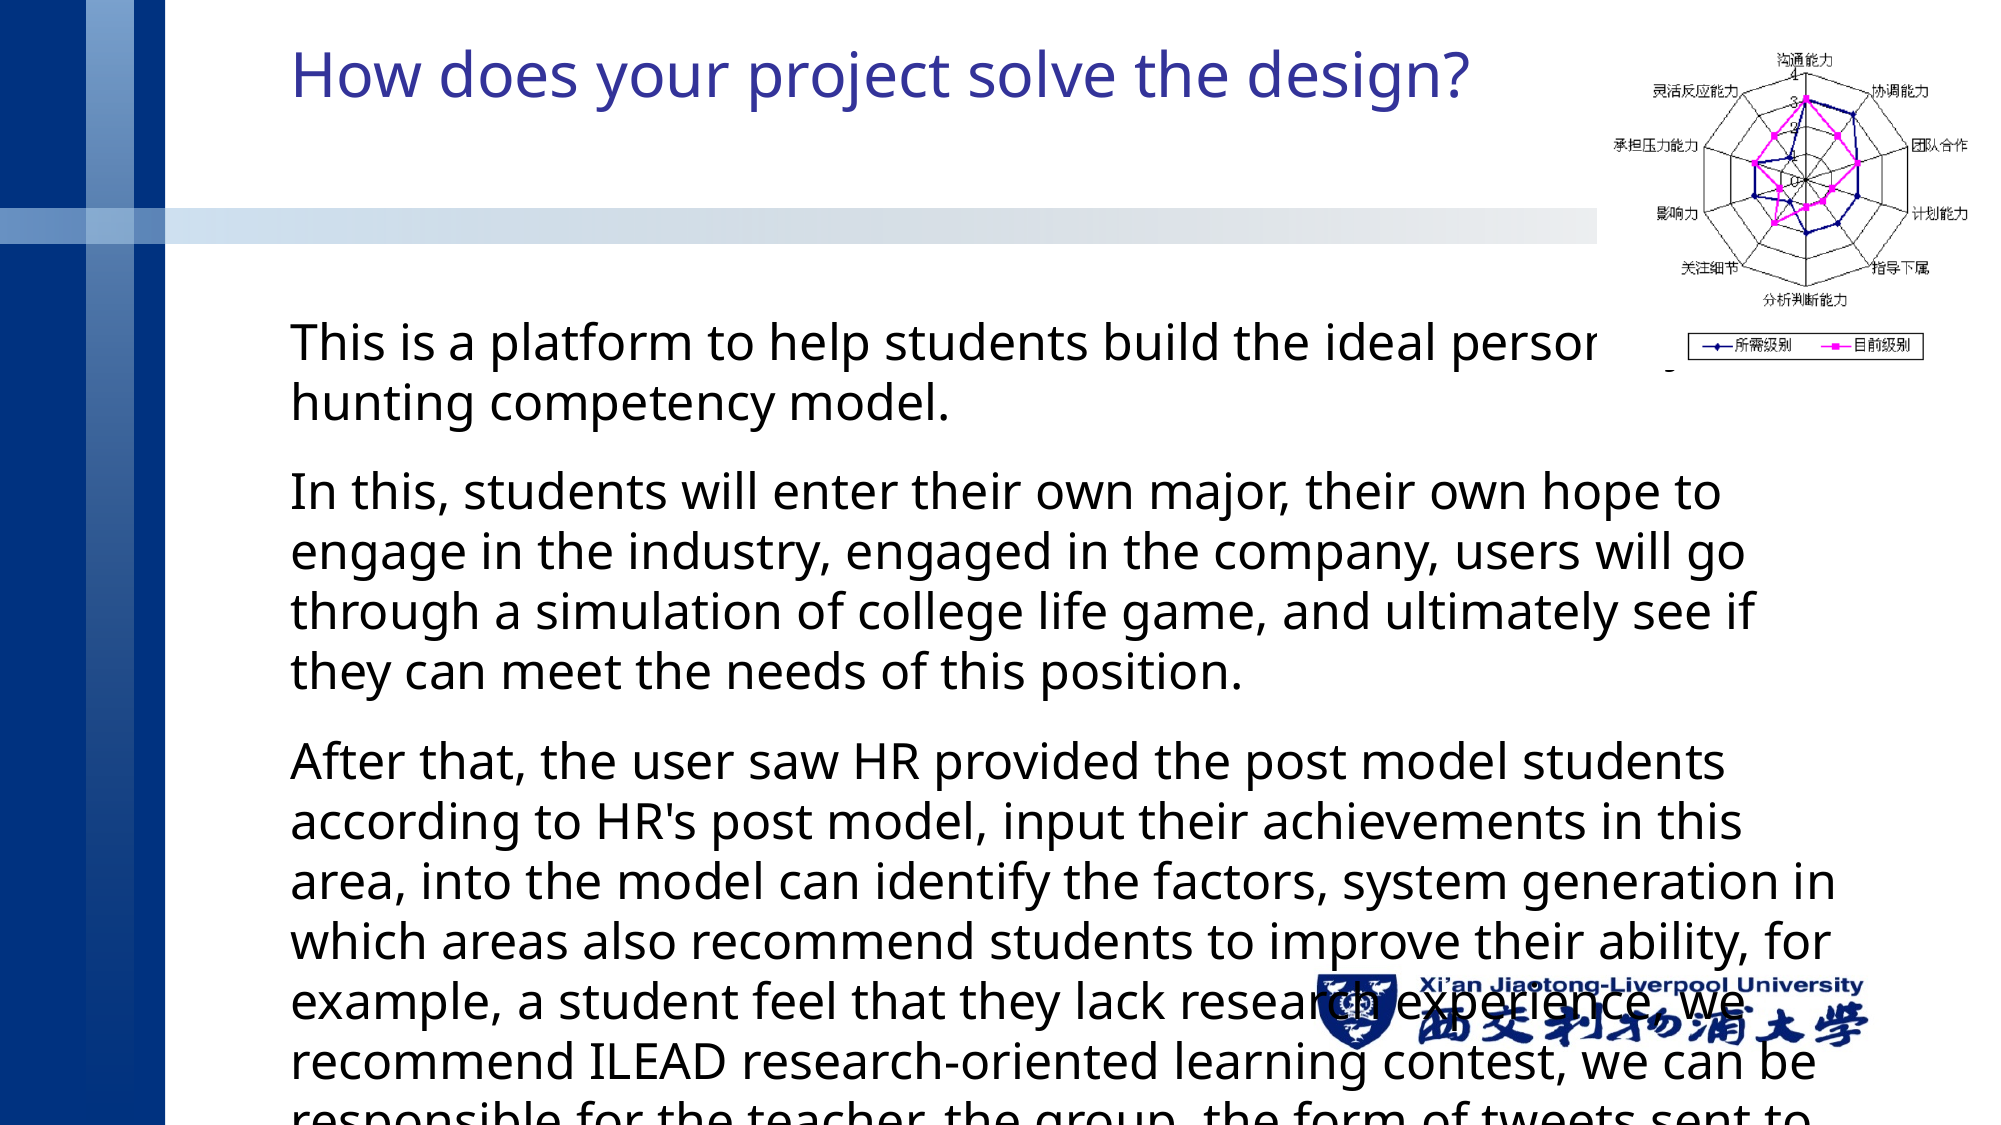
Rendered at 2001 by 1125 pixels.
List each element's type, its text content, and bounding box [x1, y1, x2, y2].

list This is a platform to help students build the ideal personal job-hunting competency model. In this, students will enter their own major, their own hope to engage in the industry, engaged in the company, users will go through a simulation of college life game, and ultimately see if they can meet the needs of this position. After that, the user saw HR provided the post model students according to HR's post model, input their achievements in this area, into the model can identify the factors, system generation in which areas also recommend students to improve their ability, for example, a student feel that they lack research experience, we recommend ILEAD research-oriented learning contest, we can be responsible for the teacher, the group, the form of tweets sent to students. Through a radar map, students can clearly know that I still have those abilities in this field that are worth improving, my own overall development is not uneven. [275, 302, 1882, 1051]
picture [1597, 14, 2000, 371]
picture [1299, 1051, 1881, 1058]
title How does your project solve the design? [275, 42, 1592, 193]
